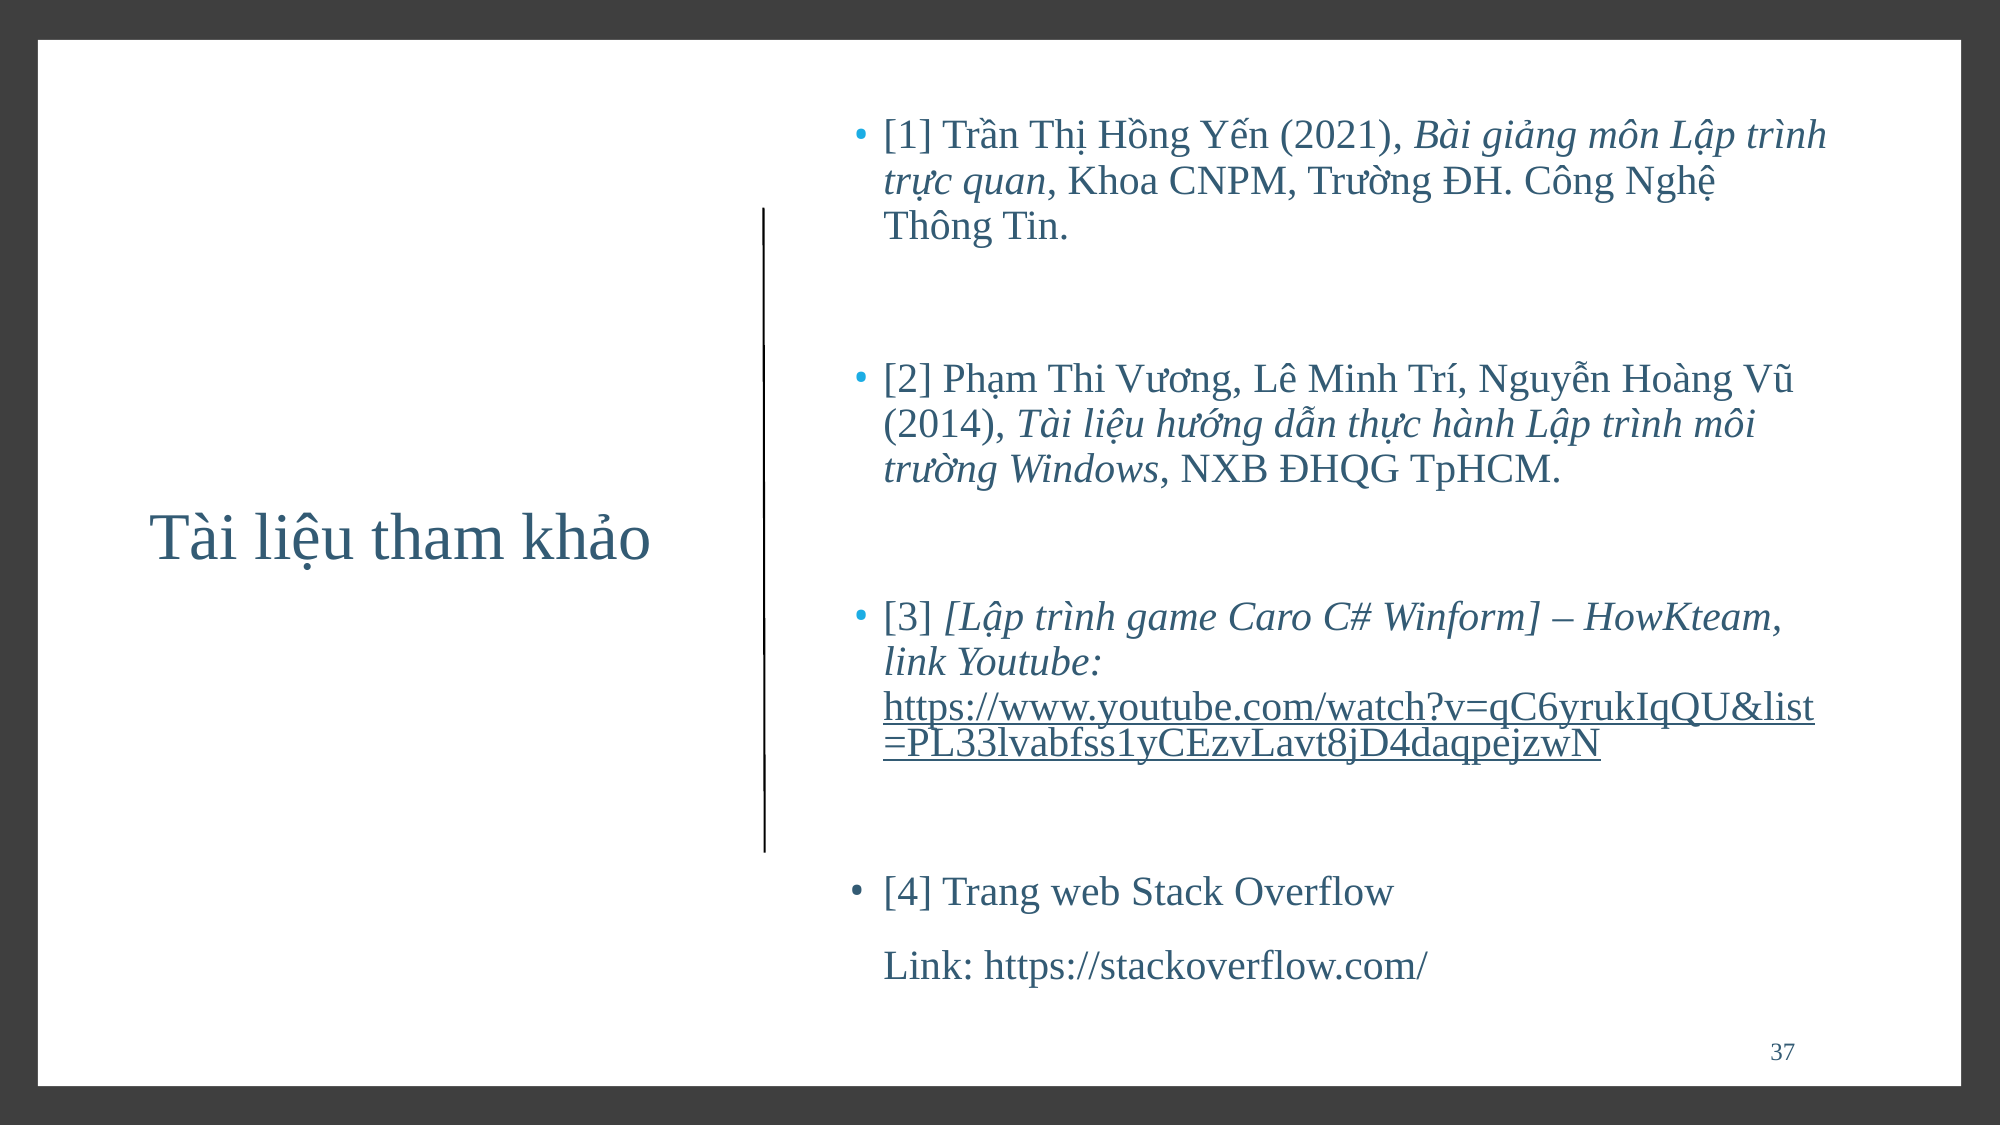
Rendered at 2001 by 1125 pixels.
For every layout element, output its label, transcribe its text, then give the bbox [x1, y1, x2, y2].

slide_number 37 [1666, 1020, 1811, 1081]
list [1] Trần Thị Hồng Yến (2021), Bài giảng môn Lập trình trực quan, Khoa CNPM, Trường ĐH. Công Nghệ Thông Tin. [2] Phạm Thi Vương, Lê Minh Trí, Nguyễn Hoàng Vũ (2014), Tài liệu hướng dẫn thực hành Lập trình môi trường Windows, NXB ĐHQG TpHCM. [3] [Lập trình game Caro C# Winform] – HowKteam, link Youtube: https://www.youtube.com/watch?v=qC6yrukIqQU&list=PL33lvabfss1yCEzvLavt8jD4daqpejzwN [4] Trang web Stack Overflow Link: https://stackoverflow.com/ [830, 105, 1844, 970]
title Tài liệu tham khảo [105, 105, 697, 970]
text_box [37, 39, 1962, 1087]
text_box [0, 0, 2000, 1125]
